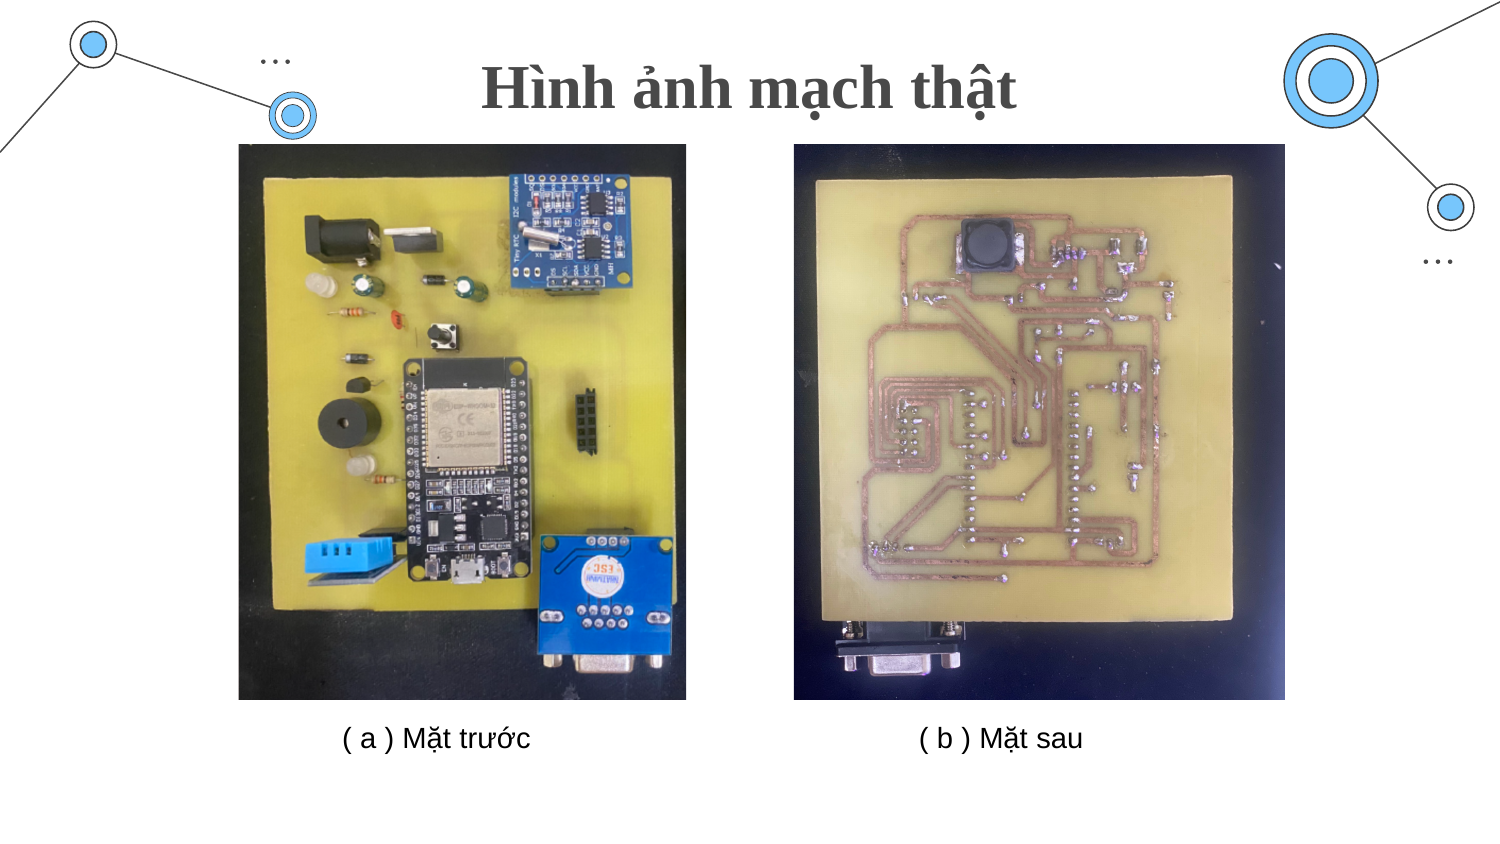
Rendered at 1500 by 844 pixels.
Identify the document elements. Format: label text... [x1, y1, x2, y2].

picture [184, 144, 740, 700]
text_box ( b ) Mặt sau [904, 712, 1175, 762]
text_box ( a ) Mặt trước [327, 712, 598, 762]
picture [793, 144, 1286, 700]
title Hình ảnh mạch thật [118, 31, 1382, 126]
